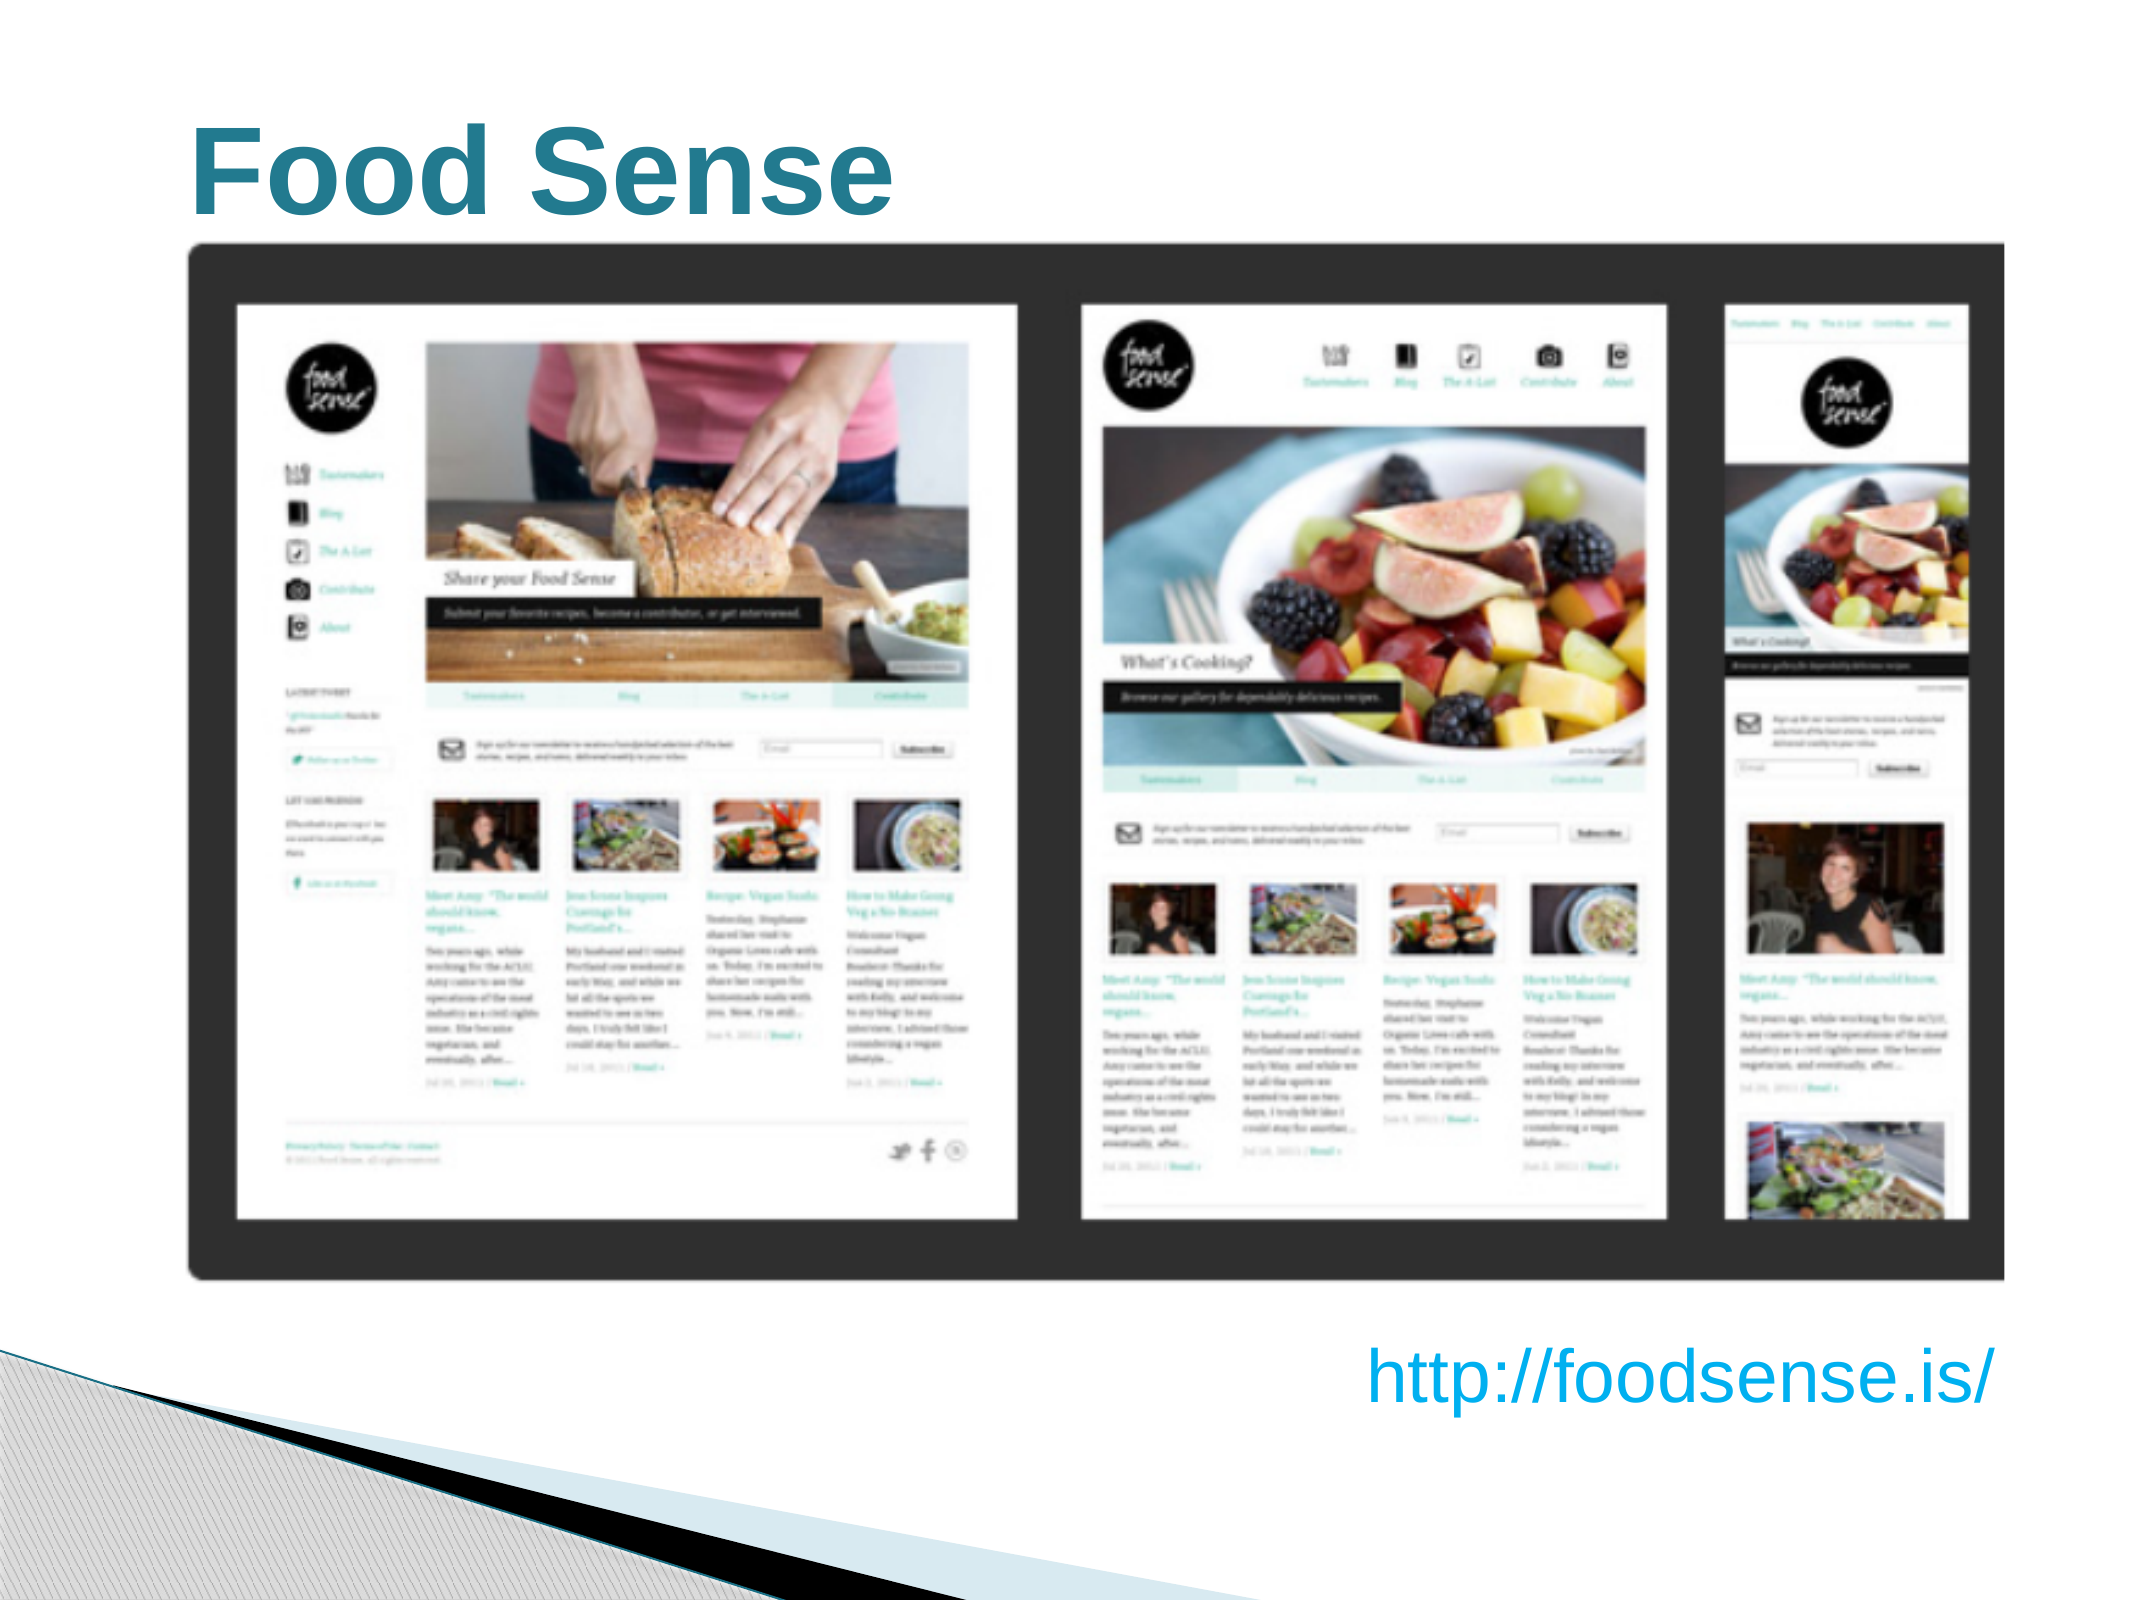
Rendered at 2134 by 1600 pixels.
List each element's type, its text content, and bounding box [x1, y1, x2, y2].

text_box http://foodsense.is/ [1351, 1320, 2010, 1425]
text_box Food Sense [180, 46, 1898, 232]
picture [180, 232, 2005, 1297]
